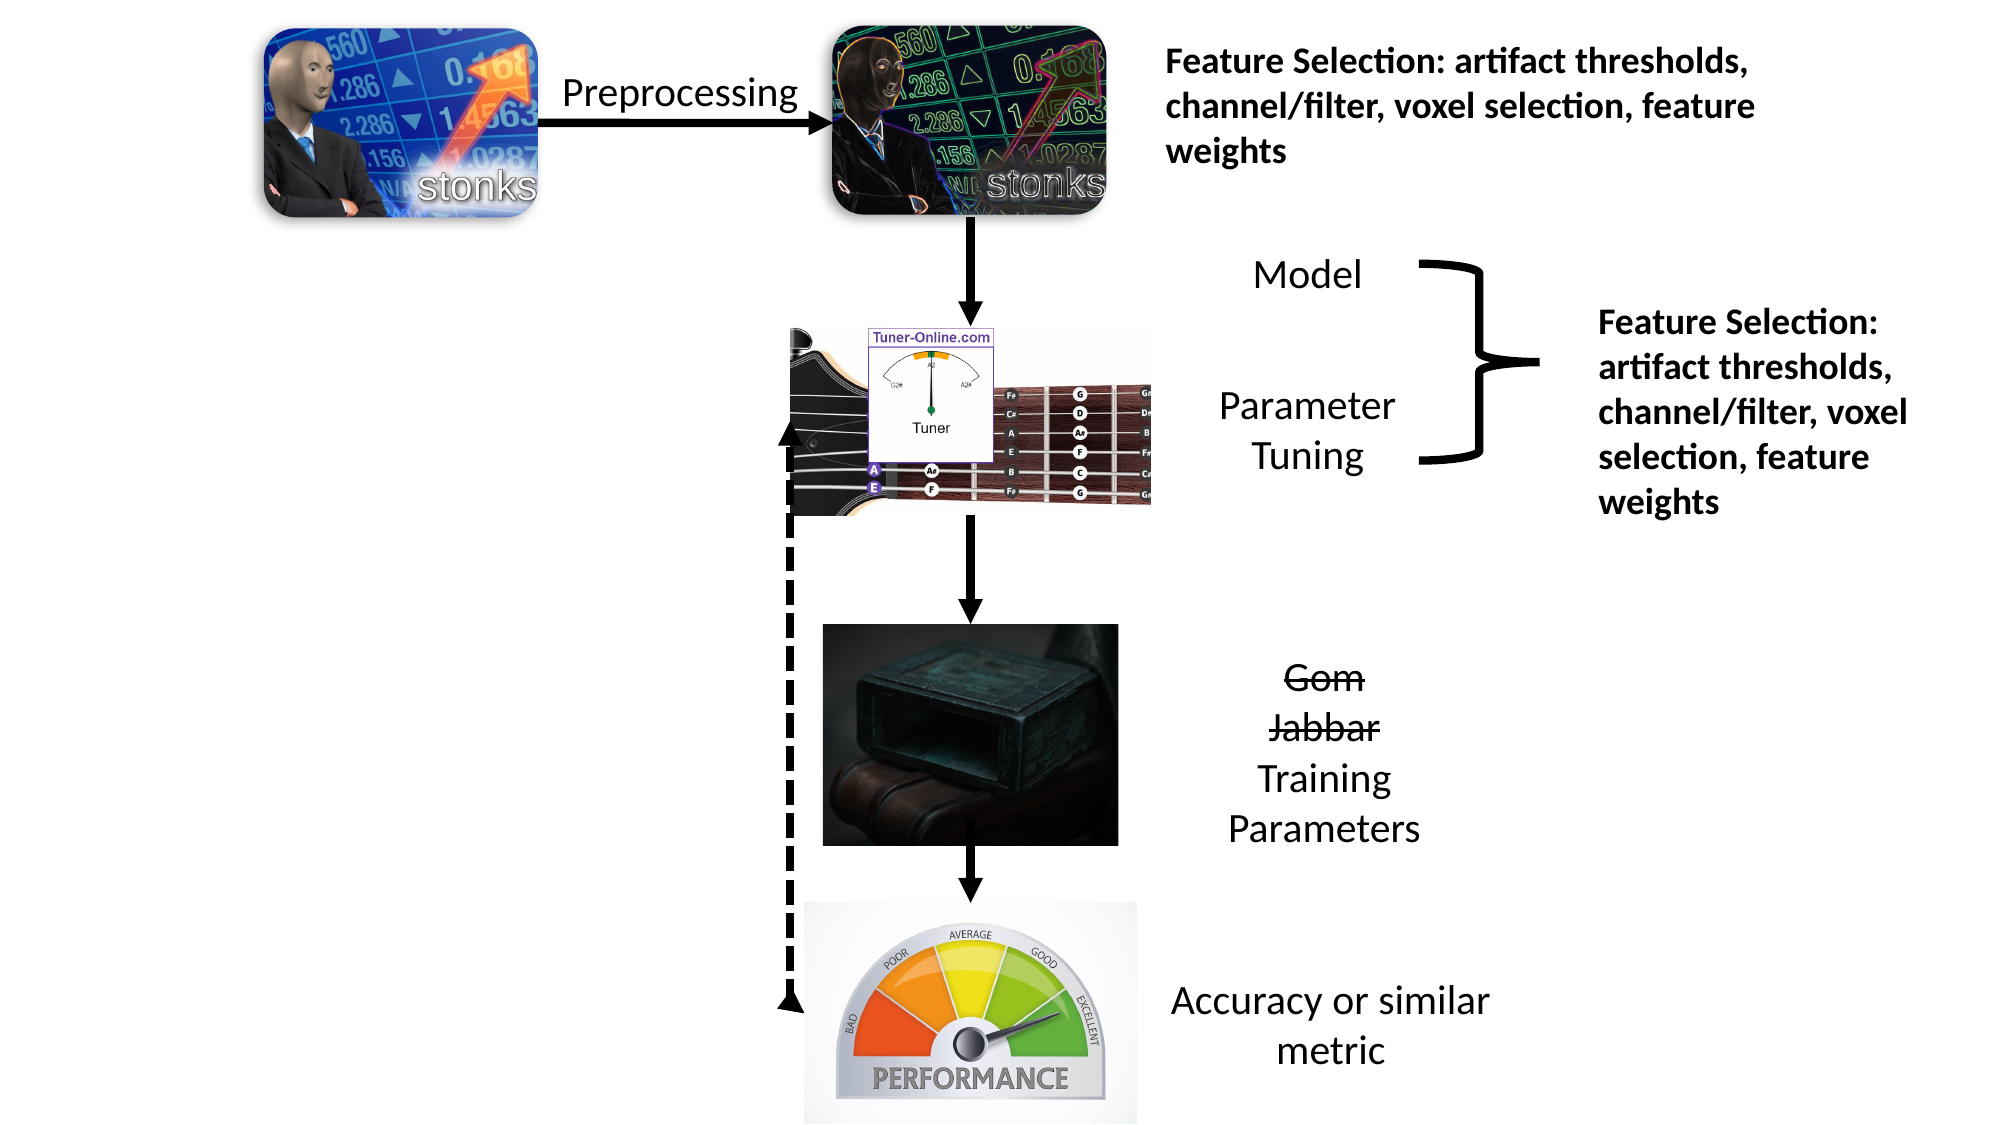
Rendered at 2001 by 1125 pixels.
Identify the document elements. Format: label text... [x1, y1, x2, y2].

picture [832, 25, 1107, 215]
text_box [1418, 263, 1540, 462]
text_box Preprocessing [538, 57, 819, 122]
picture [790, 326, 1151, 516]
text_box Accuracy or similar metric [1137, 965, 1526, 1081]
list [822, 623, 1119, 846]
text_box Parameter Tuning [1196, 370, 1419, 486]
picture [804, 902, 1137, 1125]
text_box Gom Jabbar Training Parameters [1196, 642, 1453, 858]
picture [263, 28, 538, 218]
text_box Model [1196, 239, 1419, 304]
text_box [790, 420, 805, 1014]
text_box Feature Selection: artifact thresholds, channel/filter, voxel selection, feature weights [1150, 28, 1895, 224]
text_box Feature Selection: artifact thresholds, channel/filter, voxel selection, feature weights [1583, 289, 2000, 575]
